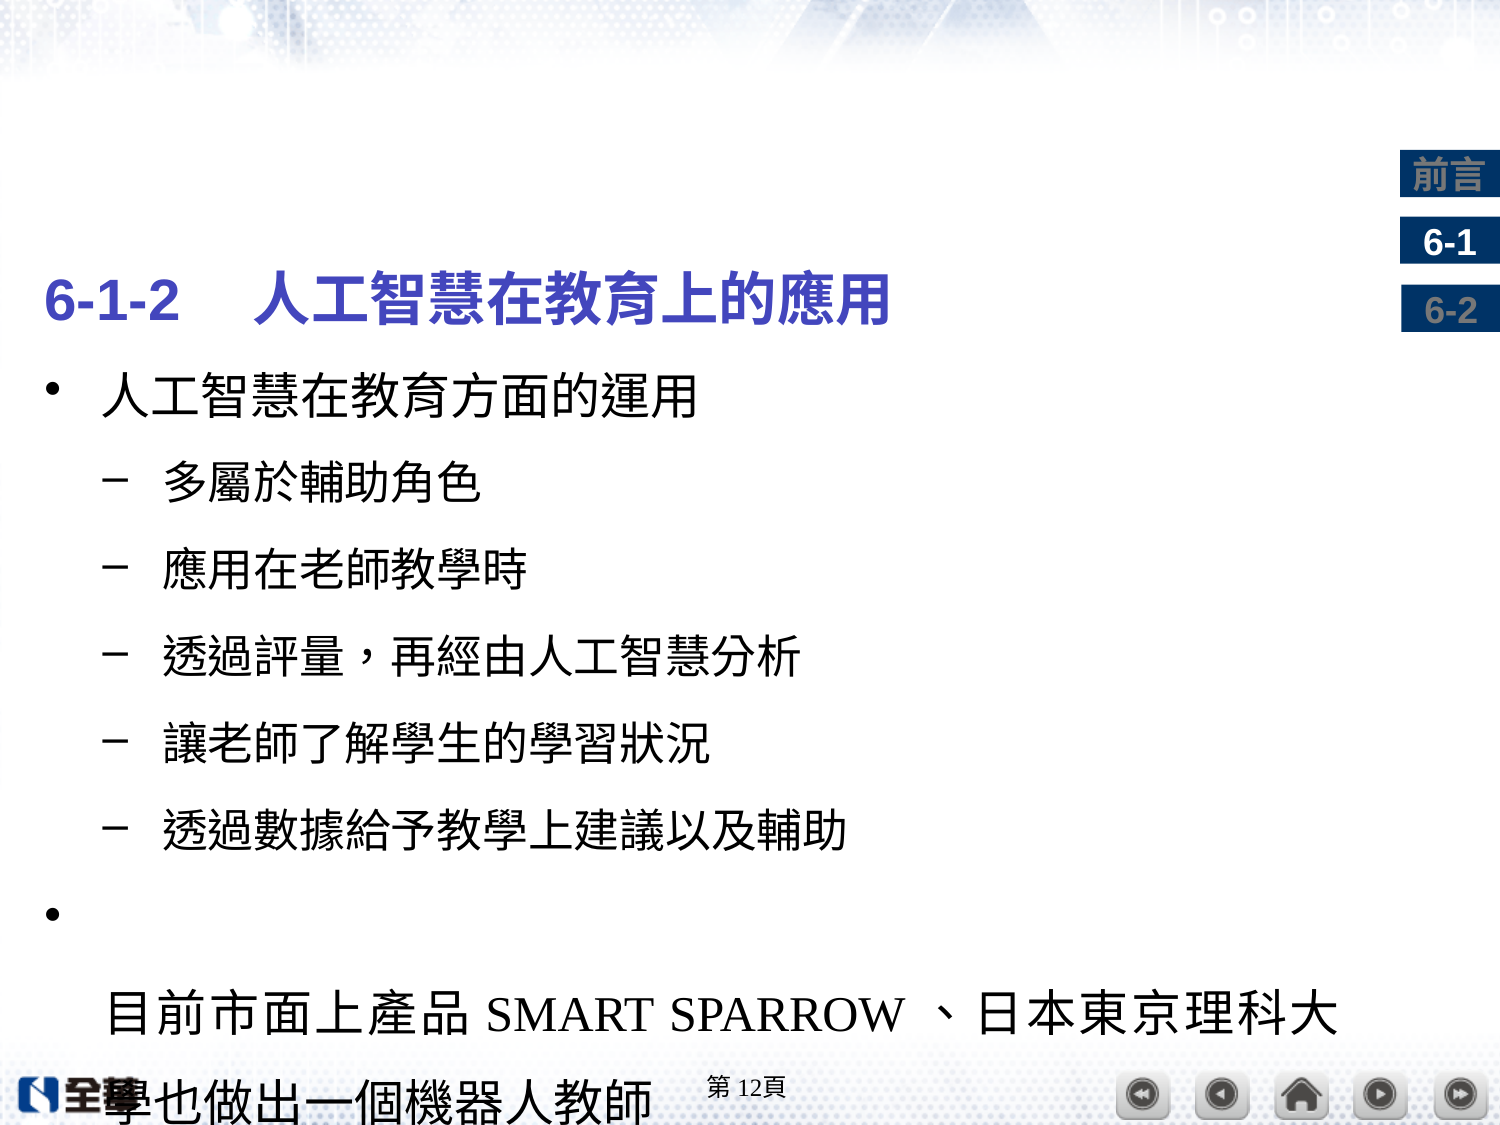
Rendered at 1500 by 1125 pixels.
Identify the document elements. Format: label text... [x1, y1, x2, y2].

picture [0, 0, 1500, 1125]
list 6-1-2 人工智慧在教育上的應用 人工智慧在教育方面的運用 多屬於輔助角色 應用在老師教學時 透過評量，再經由人工智慧分析 讓老師了解學生的學習狀況 透過數據給予教學上建議以及輔助 目前市面上產品SMART SPARROW、日本東京理科大學也做出一個機器人教師 [29, 219, 1355, 1048]
